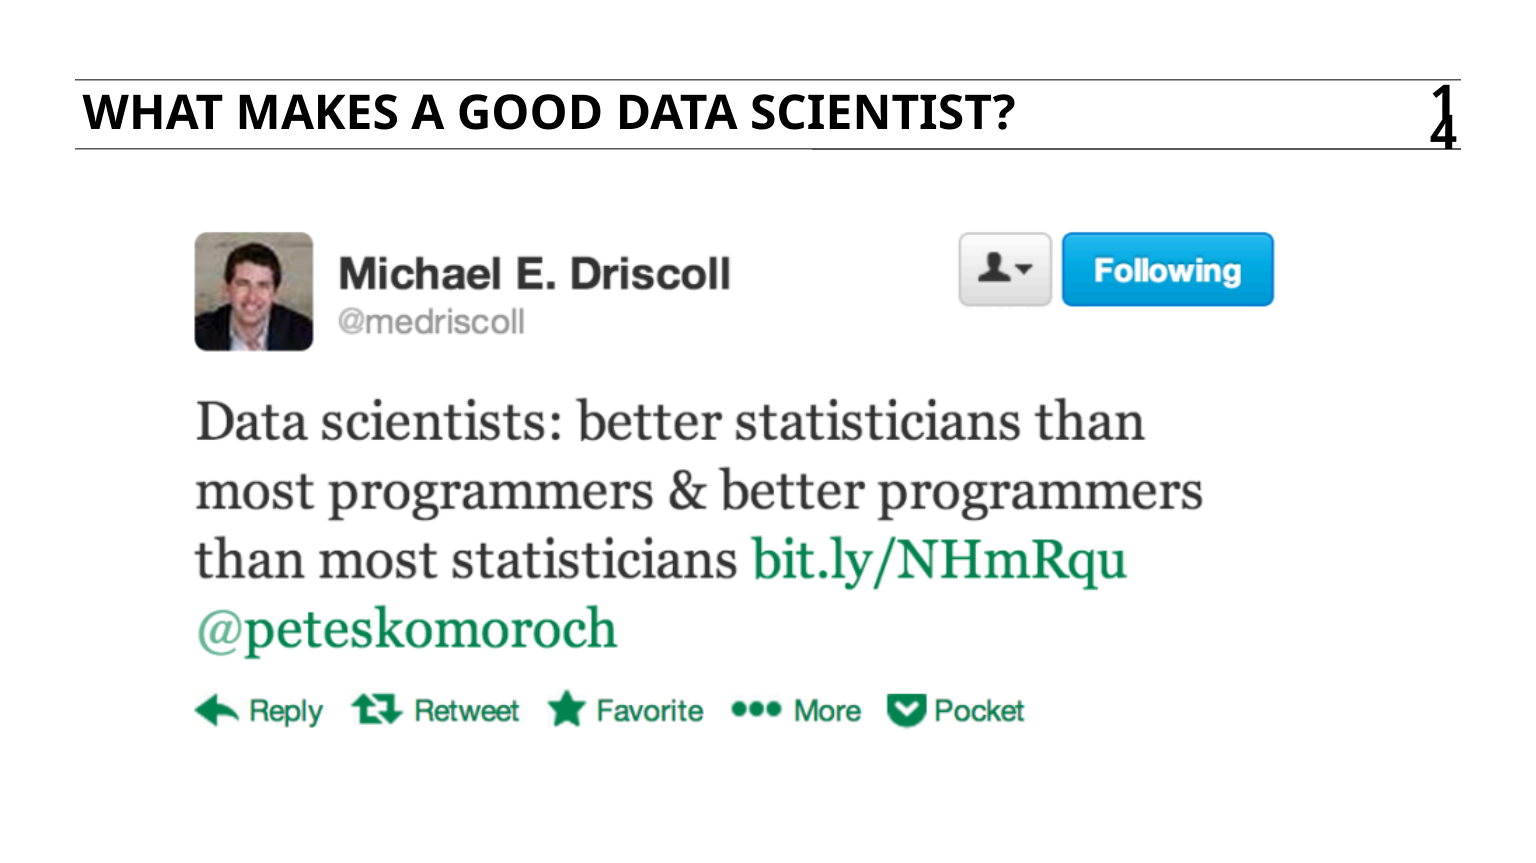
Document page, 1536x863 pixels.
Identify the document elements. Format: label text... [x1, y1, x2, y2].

picture [126, 193, 1319, 745]
slide_number 14 [1419, 86, 1461, 138]
list What makes a good data scientist? [67, 81, 1118, 132]
